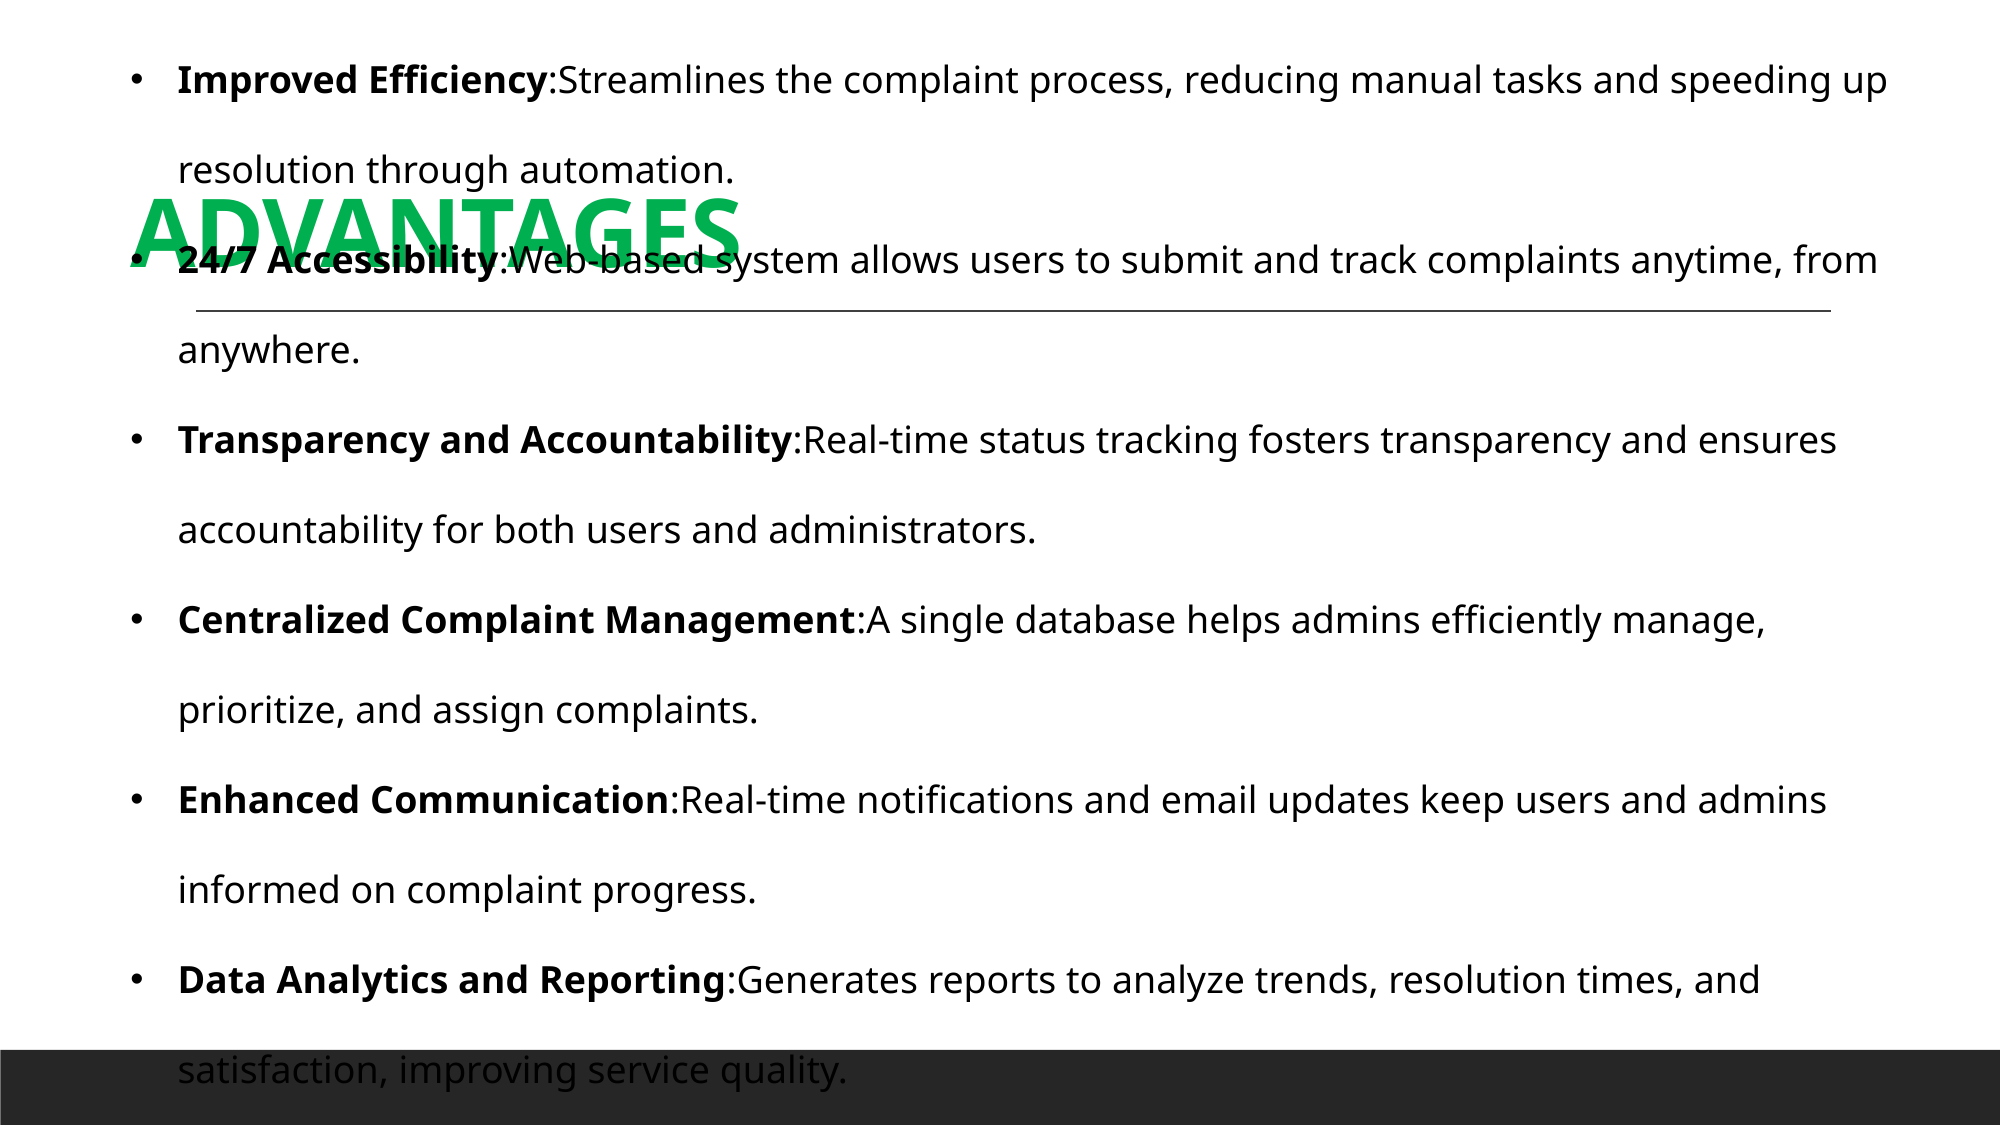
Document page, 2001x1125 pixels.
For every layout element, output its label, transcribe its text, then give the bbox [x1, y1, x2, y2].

text_box Improved Efficiency:Streamlines the complaint process, reducing manual tasks and speeding up resolution through automation. 24/7 Accessibility:Web-based system allows users to submit and track complaints anytime, from anywhere. Transparency and Accountability:Real-time status tracking fosters transparency and ensures accountability for both users and administrators. Centralized Complaint Management:A single database helps admins efficiently manage, prioritize, and assign complaints. Enhanced Communication:Real-time notifications and email updates keep users and admins informed on complaint progress. Data Analytics and Reporting:Generates reports to analyze trends, resolution times, and satisfaction, improving service quality. Improved Customer Satisfaction:Faster resolution, transparency, and clear communication lead to higher user satisfaction. [115, 3, 1931, 1125]
